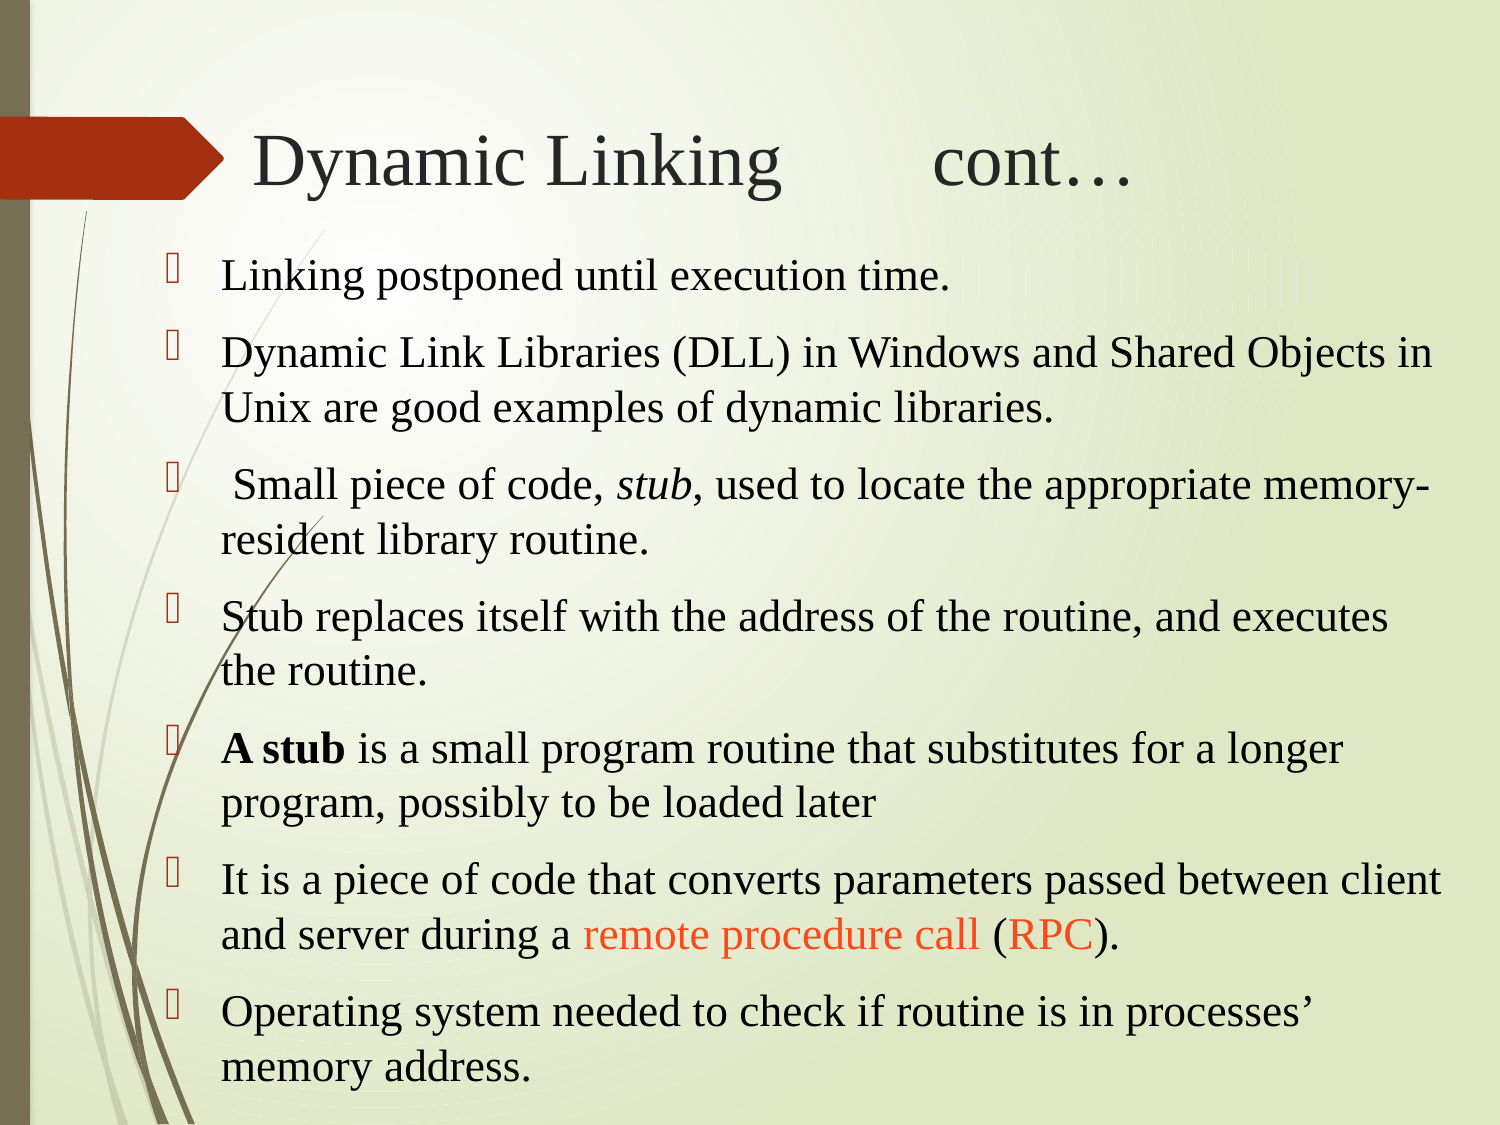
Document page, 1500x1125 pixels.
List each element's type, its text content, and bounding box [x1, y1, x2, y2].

title Dynamic Linking cont… [237, 102, 1400, 213]
list Linking postponed until execution time. Dynamic Link Libraries (DLL) in Windows and Shared Objects in Unix are good examples of dynamic libraries. Small piece of code, stub, used to locate the appropriate memory-resident library routine. Stub replaces itself with the address of the routine, and executes the routine. A stub is a small program routine that substitutes for a longer program, possibly to be loaded later It is a piece of code that converts parameters passed between client and server during a remote procedure call (RPC). Operating system needed to check if routine is in processes’ memory address. [150, 237, 1466, 1100]
